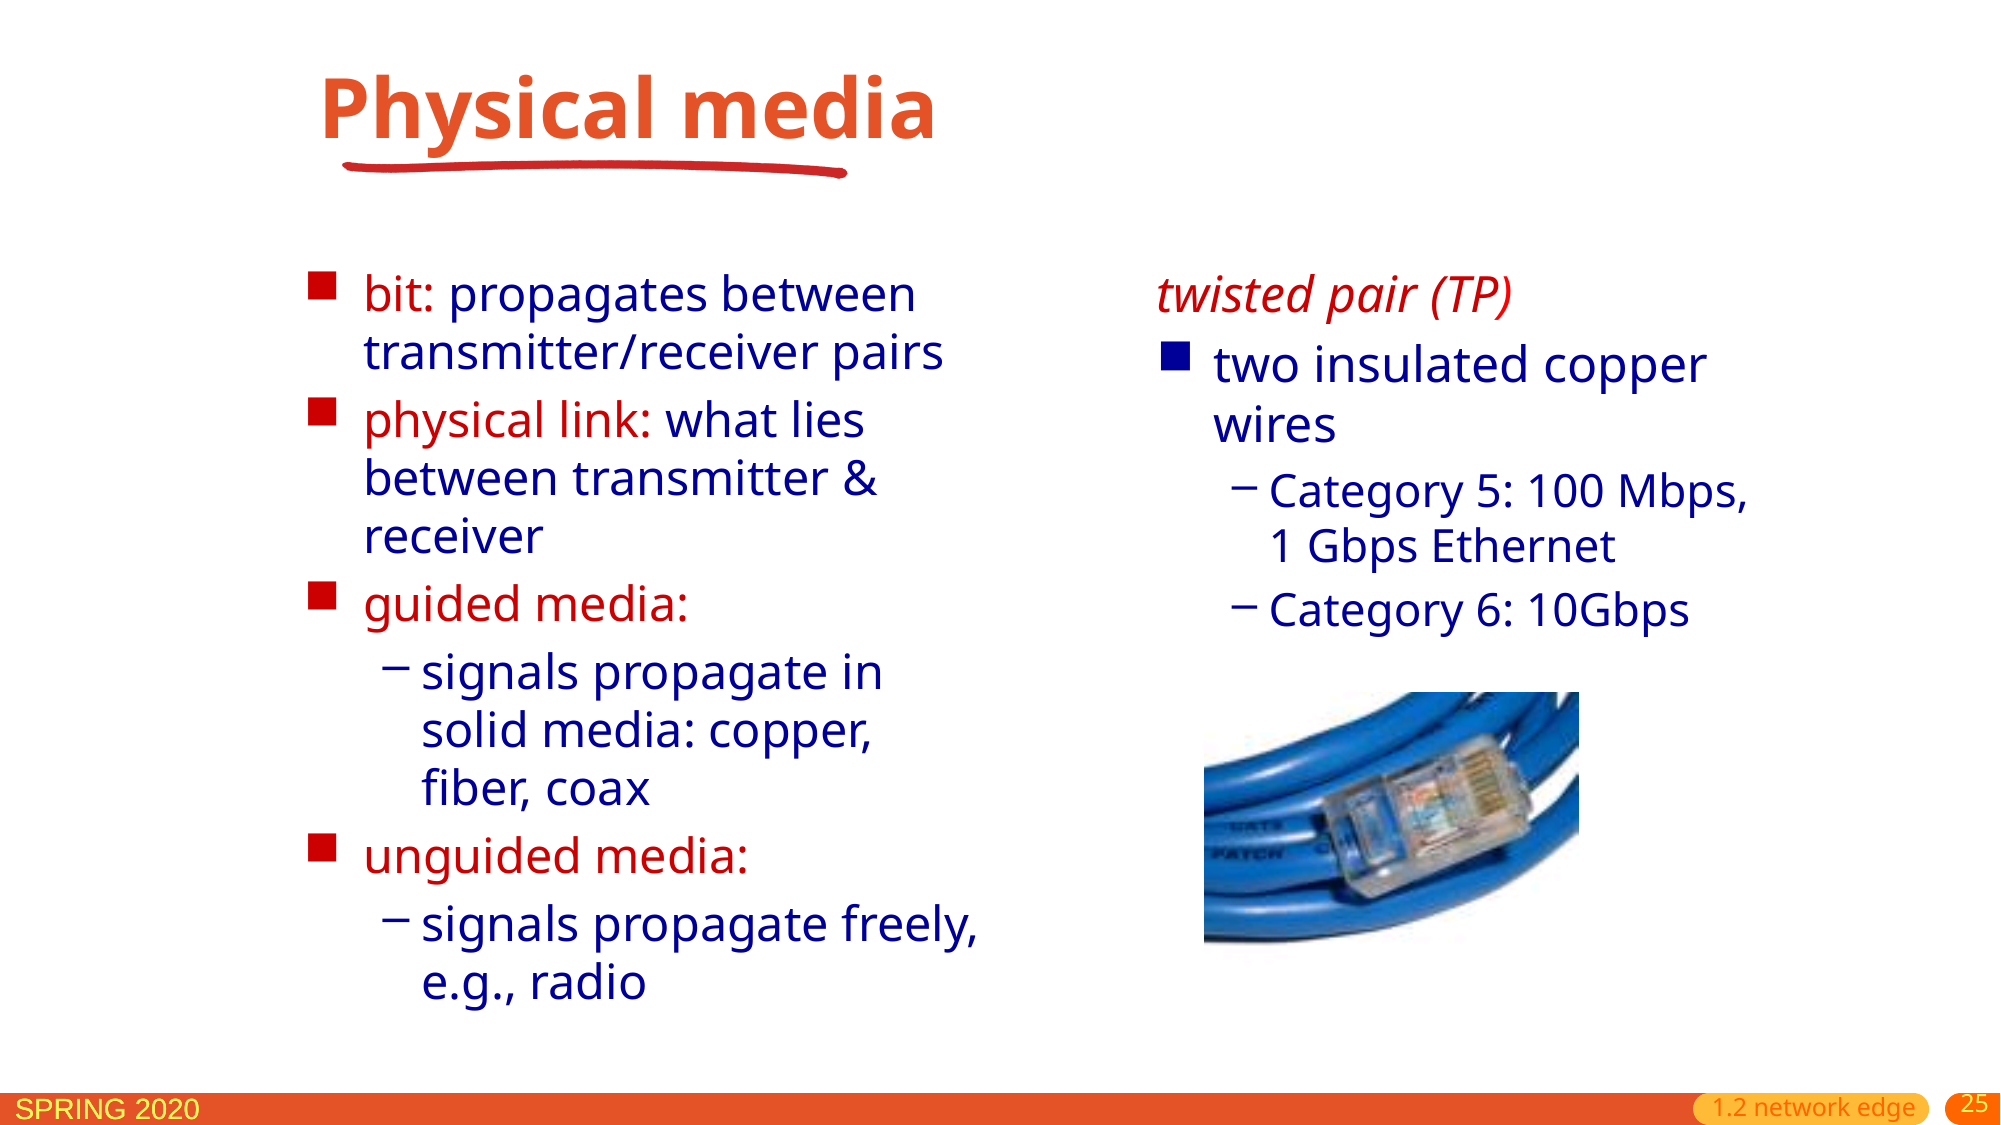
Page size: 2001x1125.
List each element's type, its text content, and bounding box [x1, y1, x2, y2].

slide_number 25 [1965, 1090, 2000, 1125]
picture [1204, 692, 1579, 973]
footer 1.2 network edge [1696, 1082, 1965, 1125]
title Physical media [303, 33, 1579, 178]
list bit: propagates between transmitter/receiver pairs physical link: what lies between transmitter & receiver guided media: signals propagate in solid media: copper, fiber, coax unguided media: signals propagate freely, e.g., radio [289, 255, 999, 1018]
list twisted pair (TP) two insulated copper wires Category 5: 100 Mbps, 1 Gbps Ethernet Category 6: 10Gbps [1141, 255, 1767, 805]
picture [339, 155, 853, 184]
